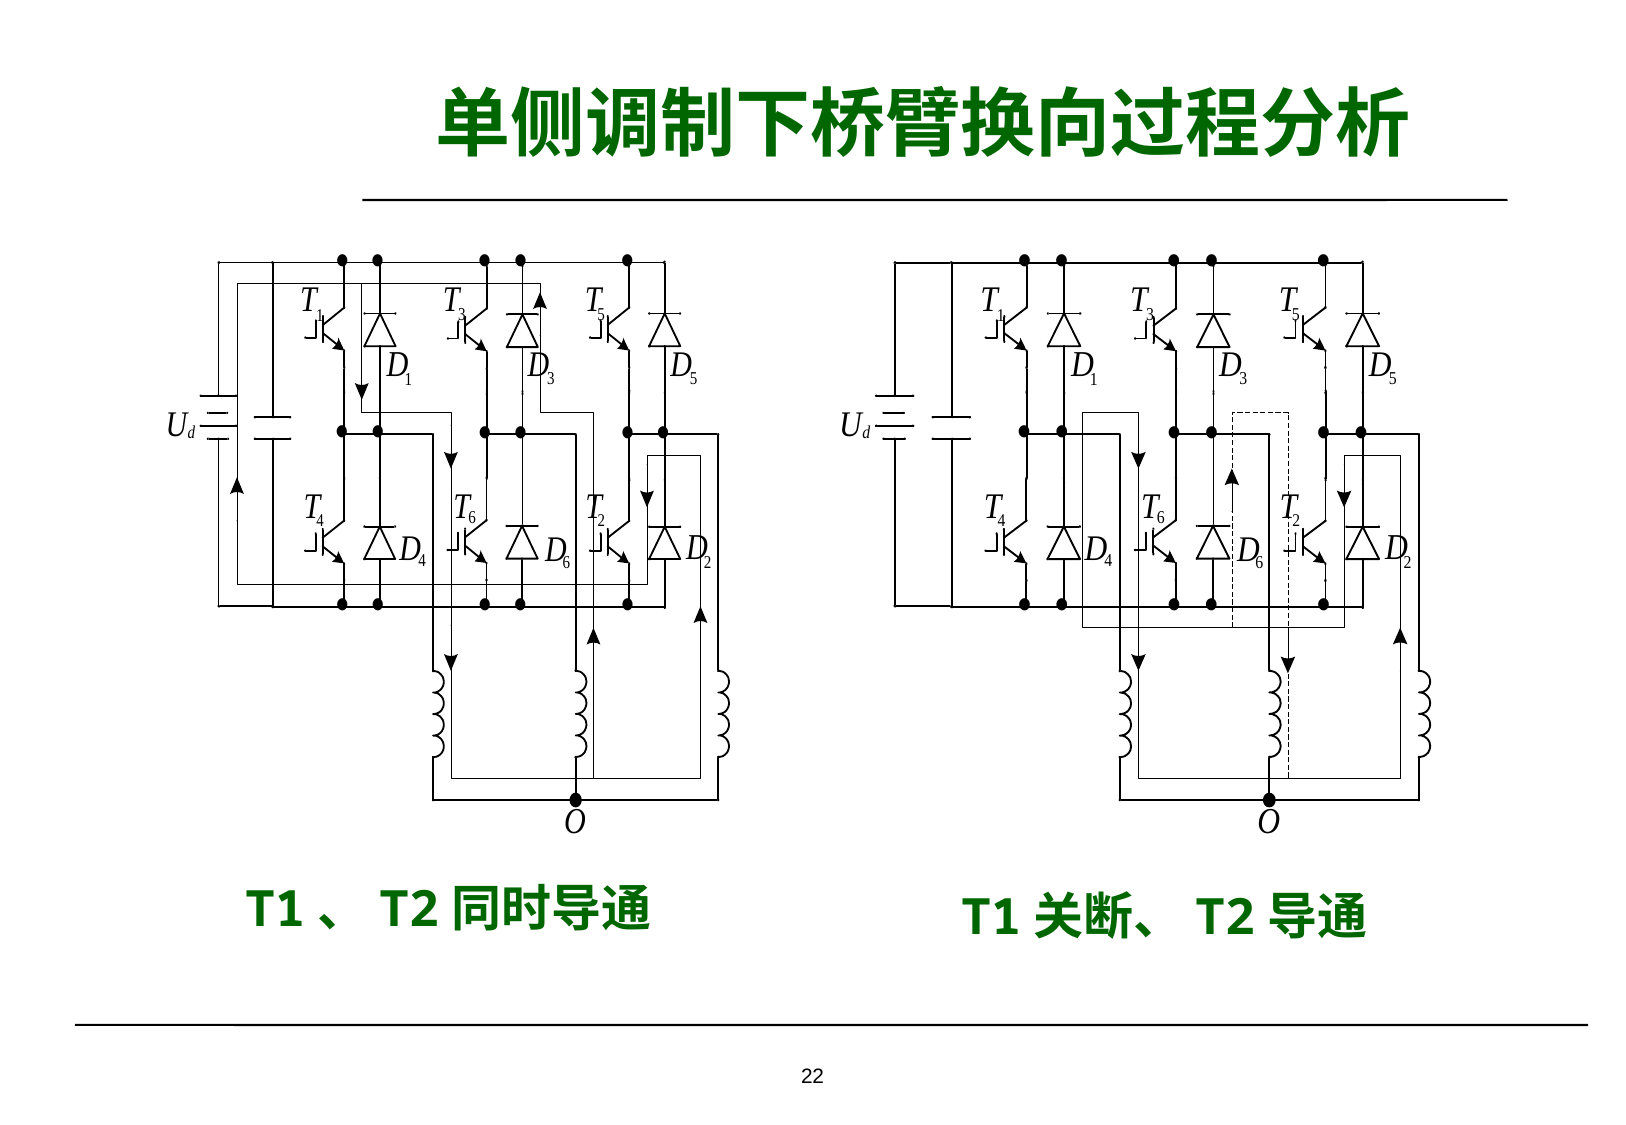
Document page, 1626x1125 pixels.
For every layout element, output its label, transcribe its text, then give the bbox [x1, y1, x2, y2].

text_box T1、T2同时导通 [230, 869, 667, 945]
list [162, 231, 734, 847]
title 单侧调制下桥臂换向过程分析 [337, 52, 1509, 189]
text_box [835, 231, 1435, 847]
footer 22 [562, 1049, 1063, 1101]
text_box T1关断、T2导通 [946, 877, 1383, 952]
